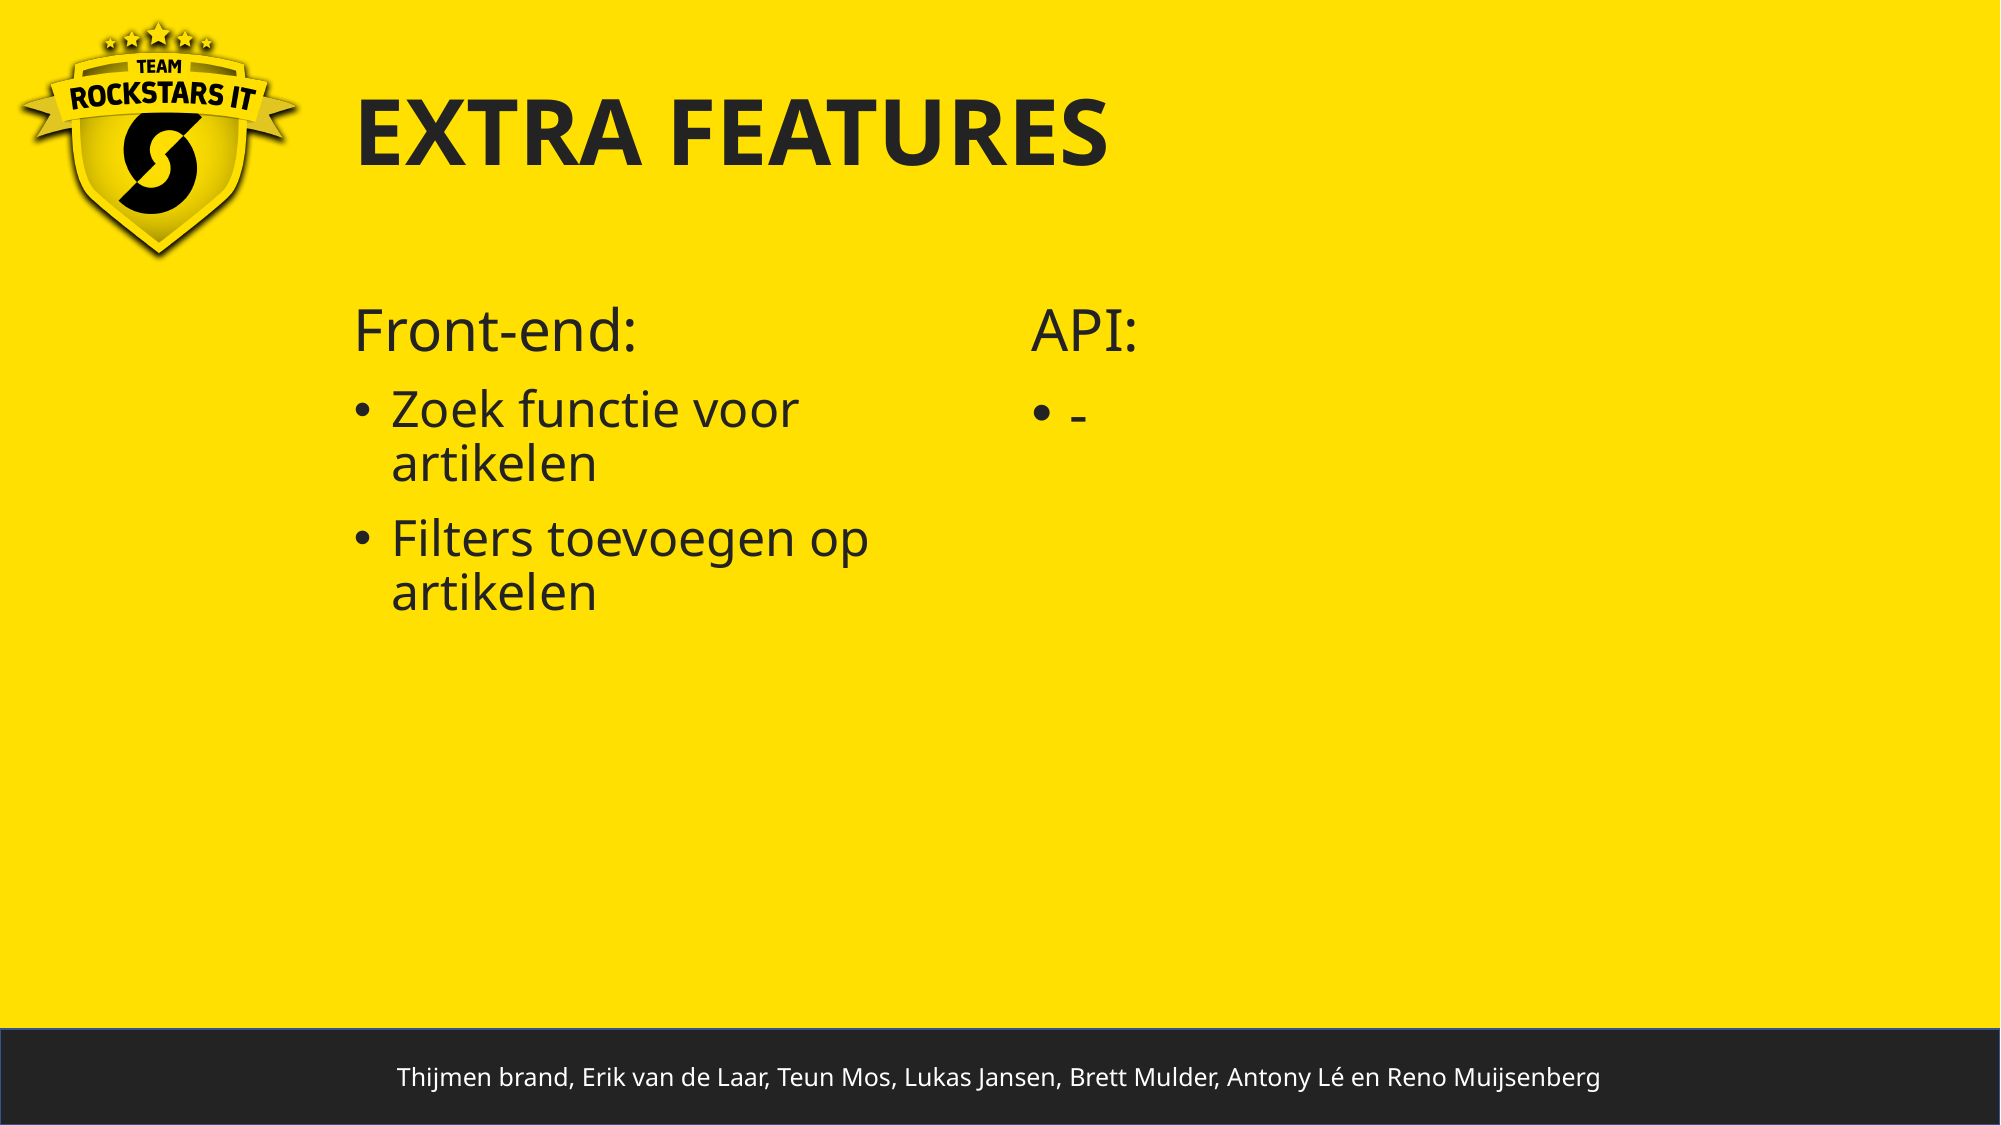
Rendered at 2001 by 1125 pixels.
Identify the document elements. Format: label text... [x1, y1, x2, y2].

text_box Thijmen brand, Erik van de Laar, Teun Mos, Lukas Jansen, Brett Mulder, Antony Lé en Reno Muijsenberg [18, 1054, 1982, 1100]
text_box API: - [1016, 293, 1662, 1008]
picture [0, 0, 322, 272]
text_box EXTRA FEATURES [338, 74, 1839, 197]
list Front-end: Zoek functie voor artikelen Filters toevoegen op artikelen [338, 293, 984, 1008]
text_box [0, 1028, 2000, 1125]
